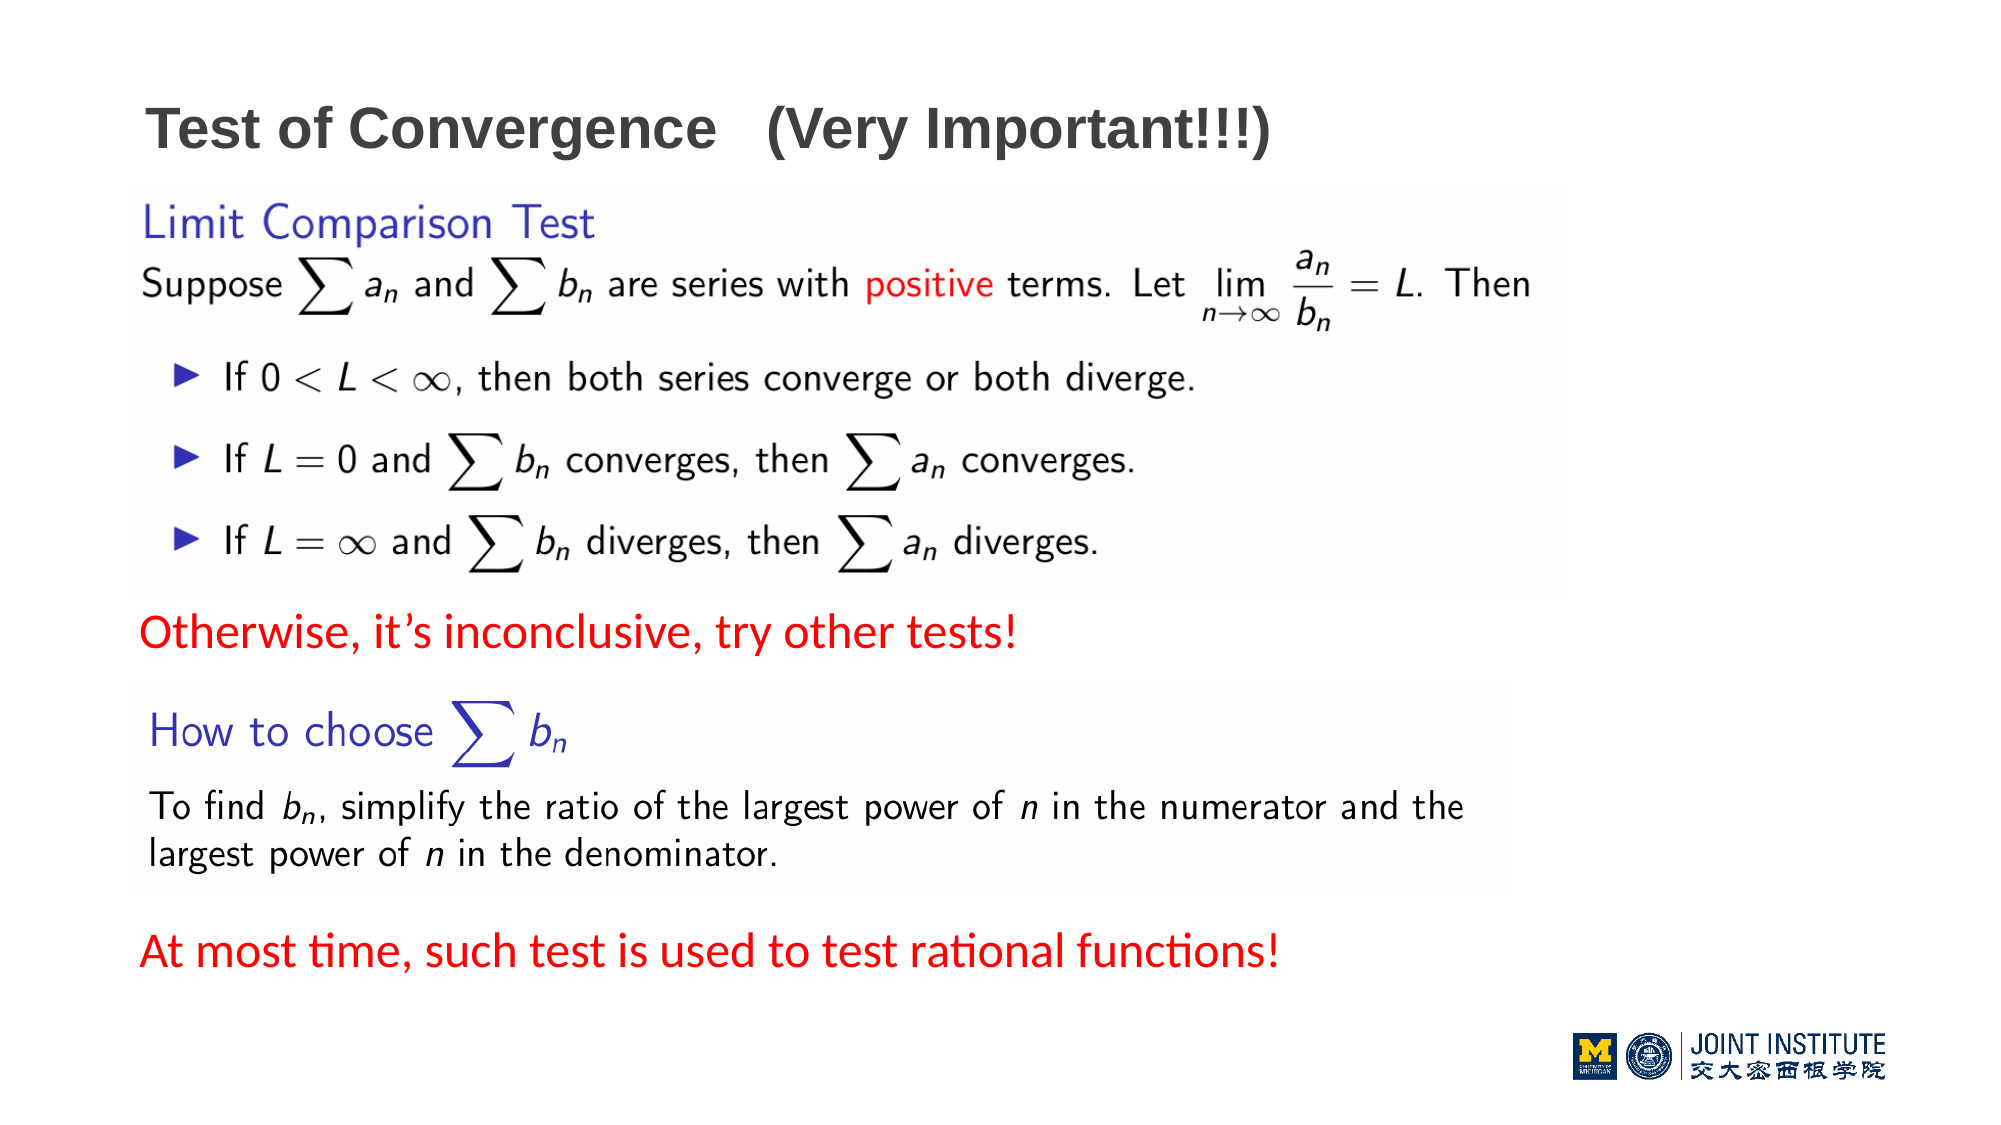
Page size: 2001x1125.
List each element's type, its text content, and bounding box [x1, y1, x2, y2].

picture [130, 189, 1568, 597]
picture [130, 683, 1511, 893]
text_box Otherwise, it’s inconclusive, try other tests! [130, 601, 1228, 667]
picture [1573, 1032, 1885, 1080]
list Test of Convergence (Very Important!!!) [130, 76, 1885, 175]
text_box At most time, such test is used to test rational functions! [130, 908, 1361, 986]
